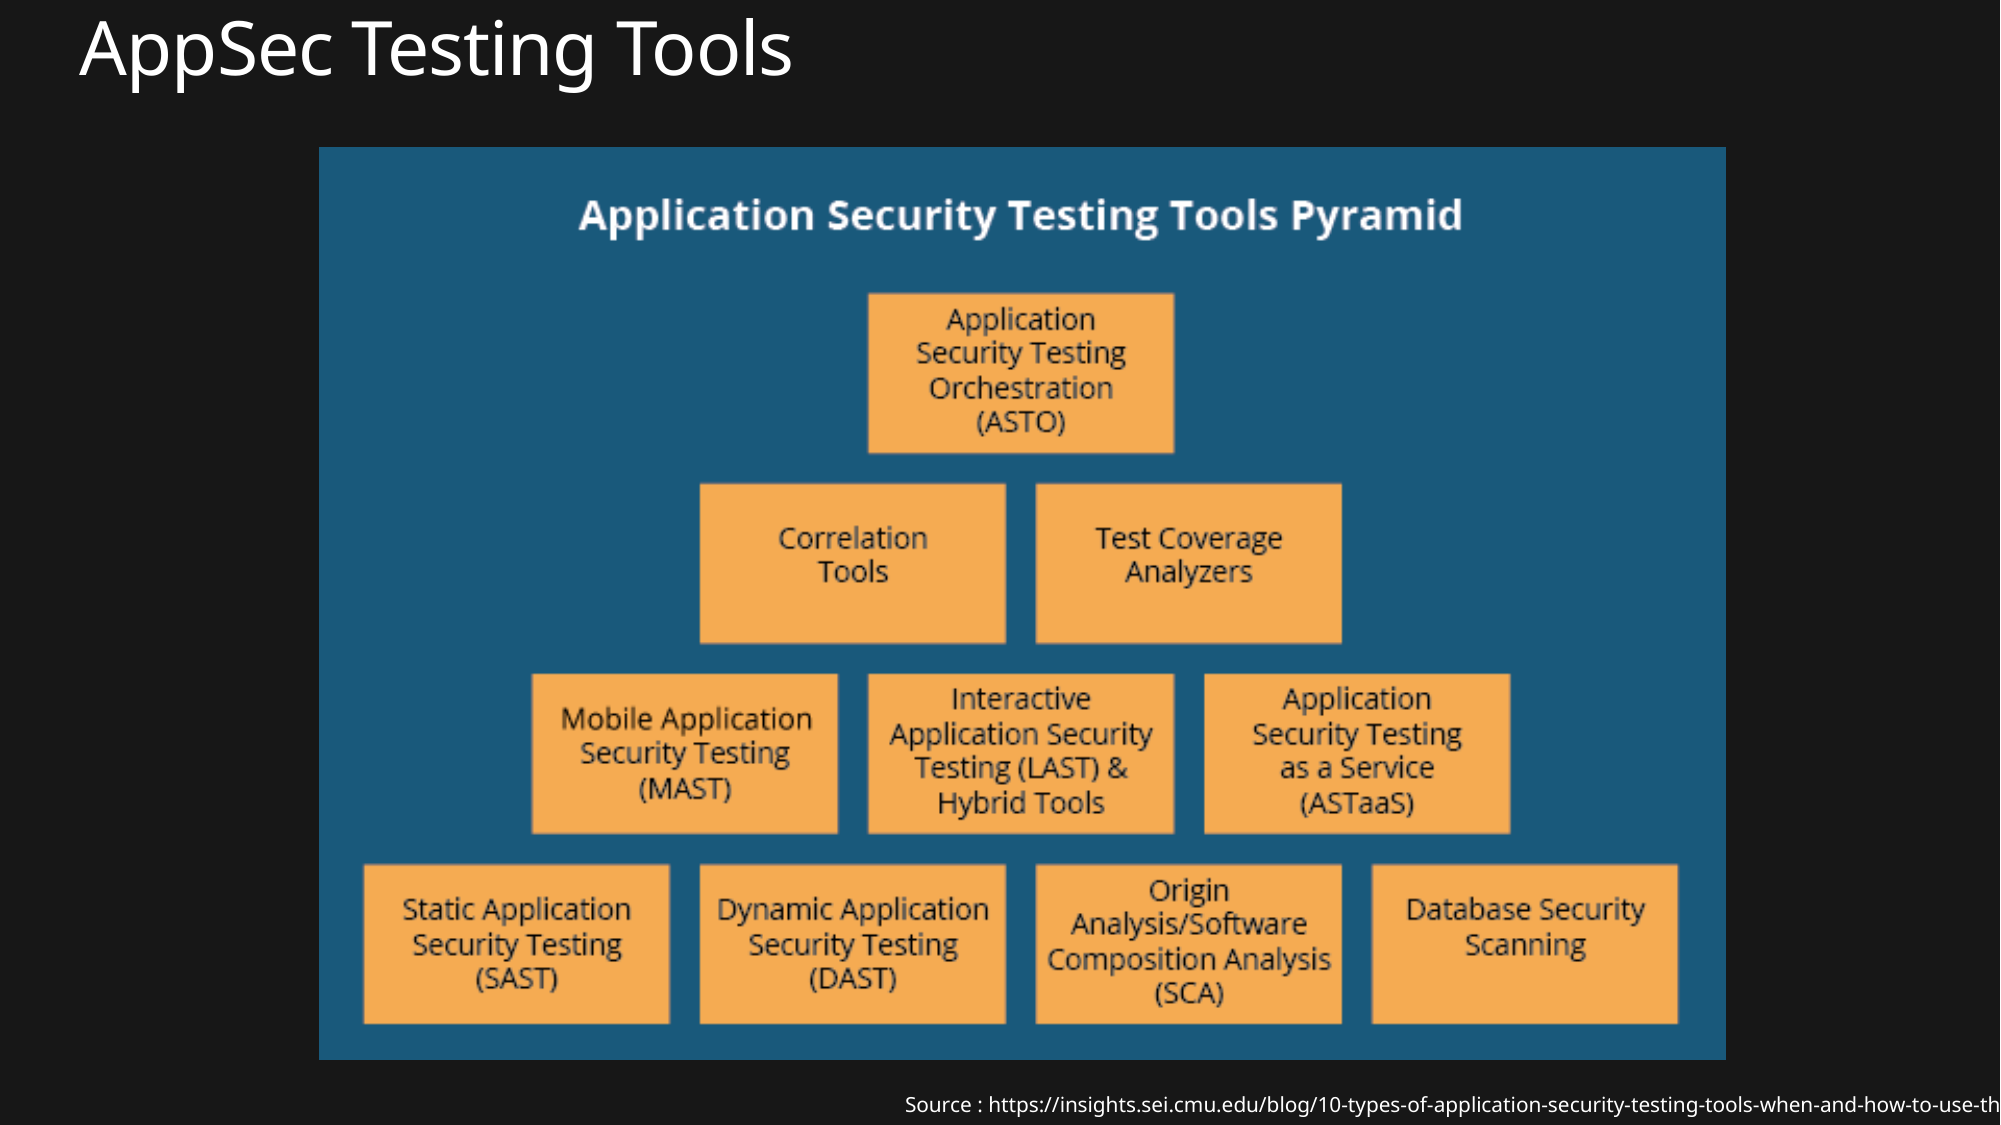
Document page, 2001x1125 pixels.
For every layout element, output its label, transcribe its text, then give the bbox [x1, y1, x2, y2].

picture [319, 146, 1726, 1060]
text_box Source : https://insights.sei.cmu.edu/blog/10-types-of-application-security-testing-tools-when-and-how-to-use-them/ [890, 1084, 2000, 1125]
title AppSec Testing Tools [79, 0, 1888, 91]
